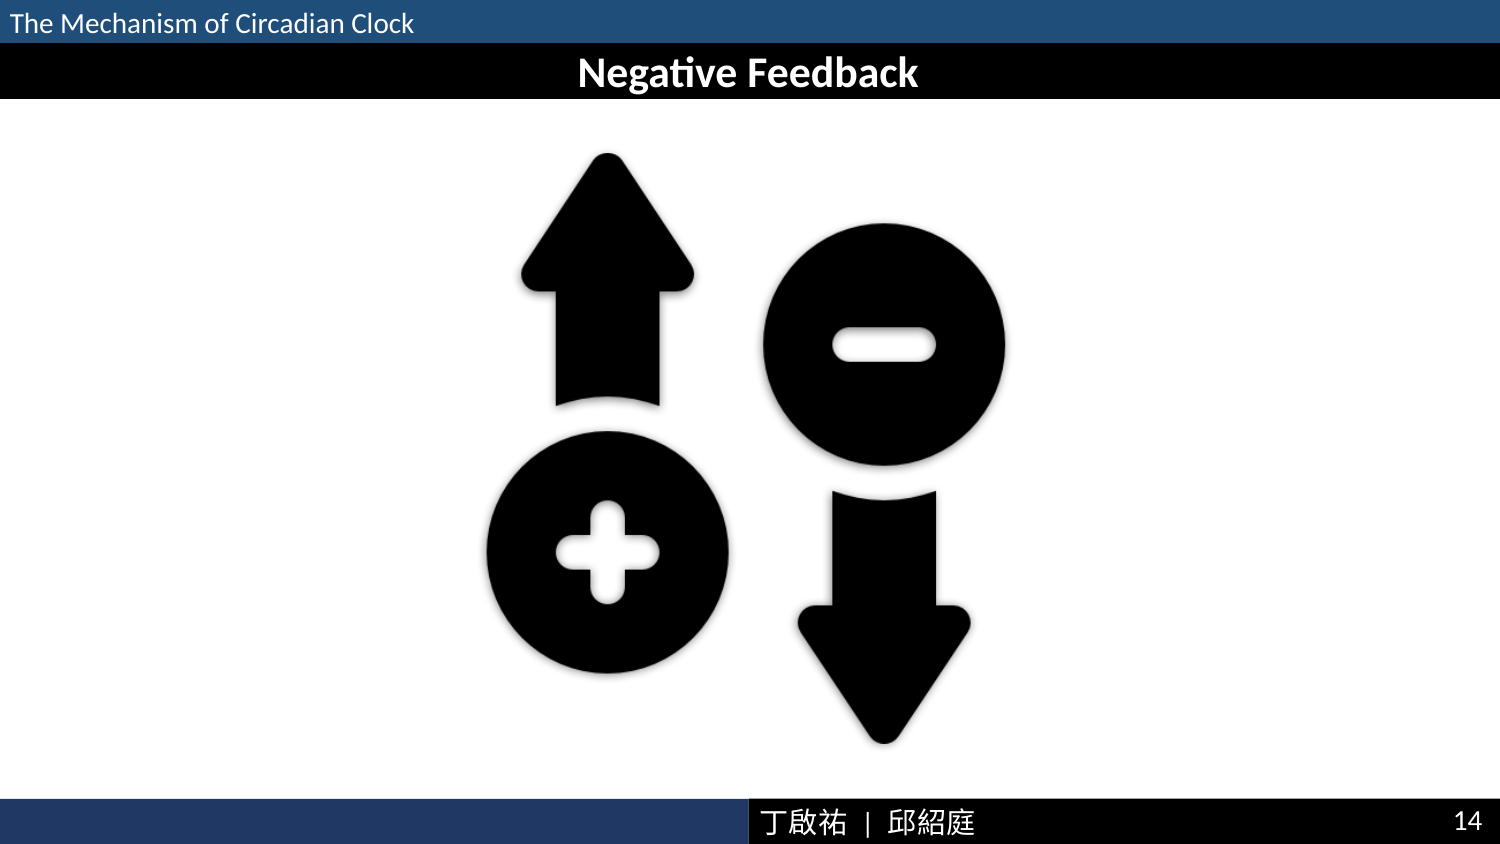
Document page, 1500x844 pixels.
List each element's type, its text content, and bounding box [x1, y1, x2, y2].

picture [450, 153, 1041, 744]
slide_number 14 [1403, 795, 1494, 844]
title Negative Feedback [1, 44, 1496, 102]
